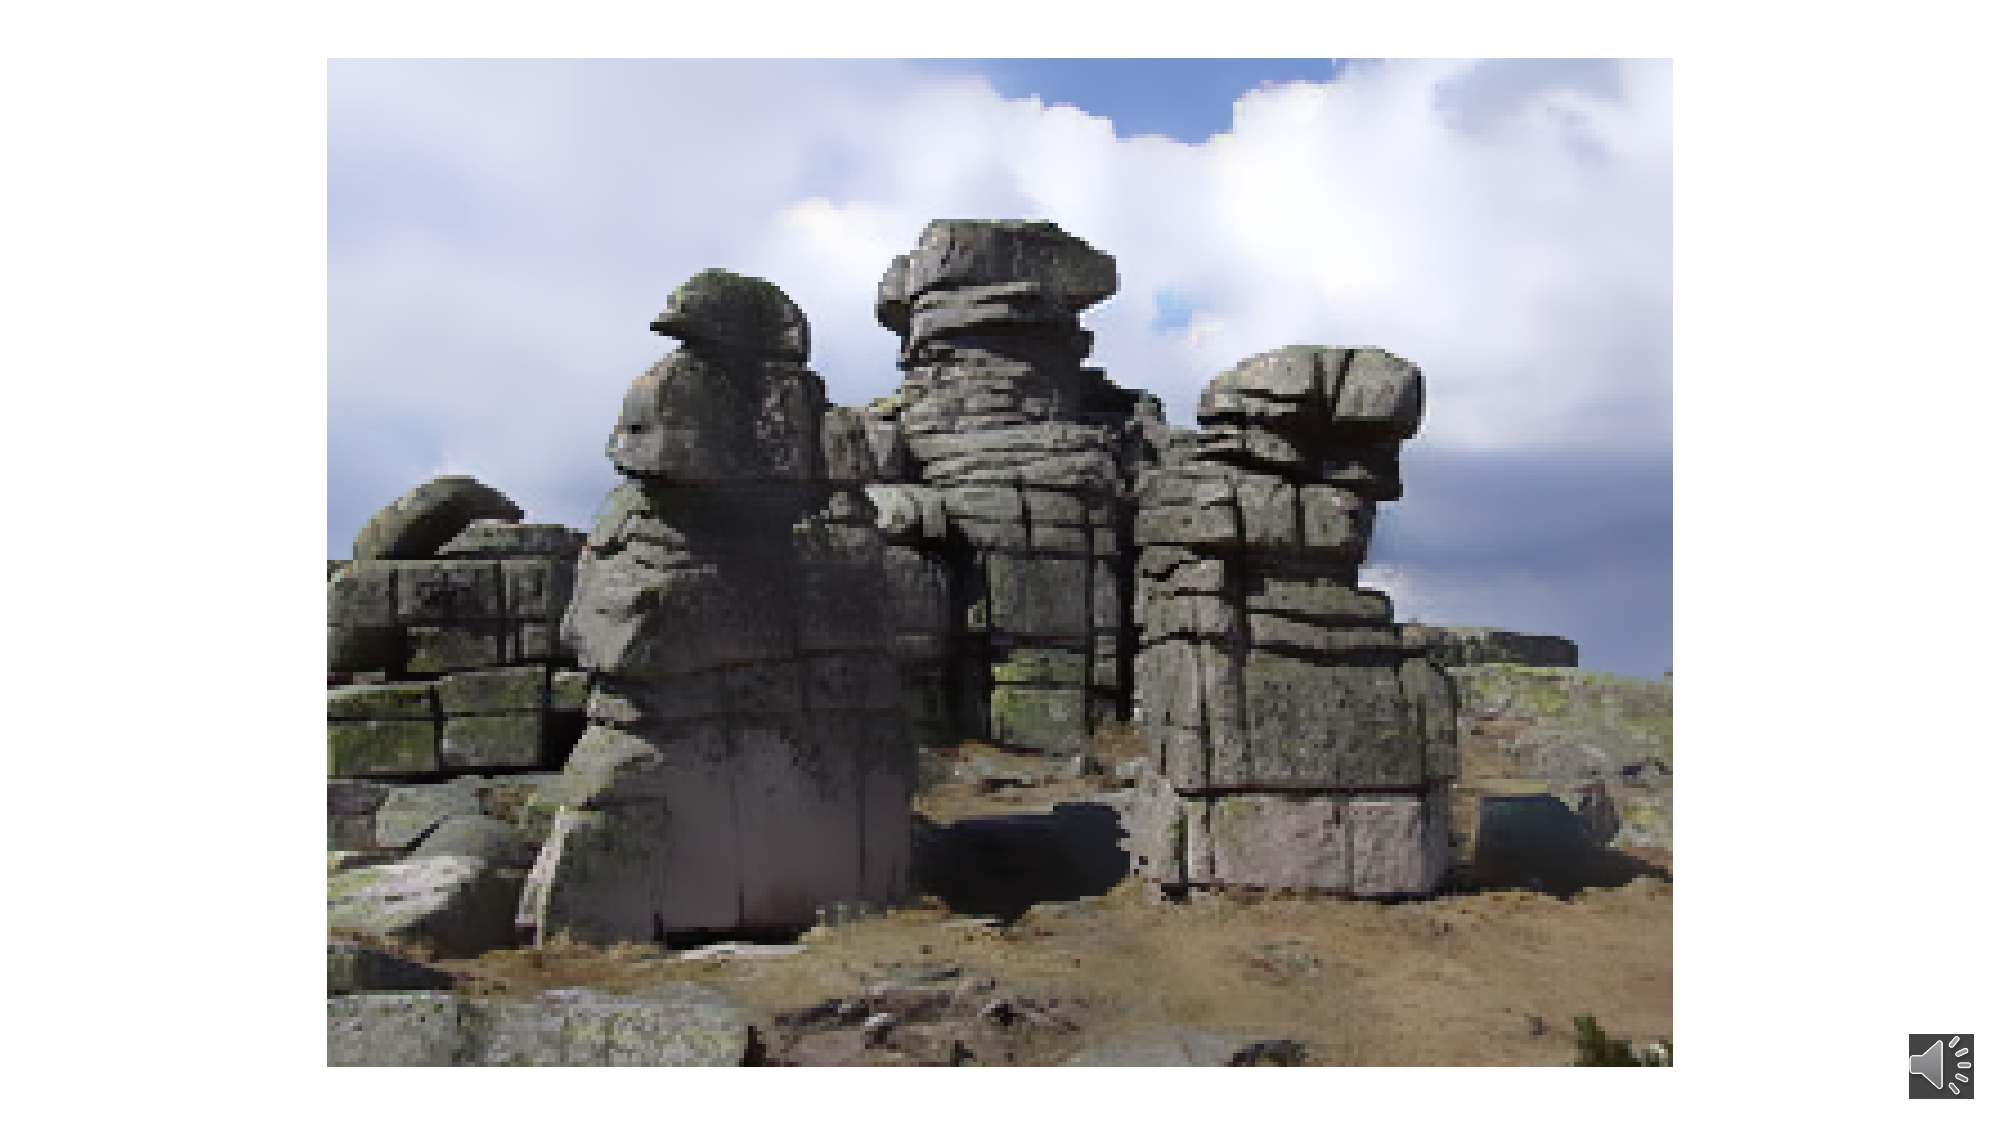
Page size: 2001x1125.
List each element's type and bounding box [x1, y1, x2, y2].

picture [327, 58, 1673, 1067]
picture [1908, 1033, 1975, 1100]
